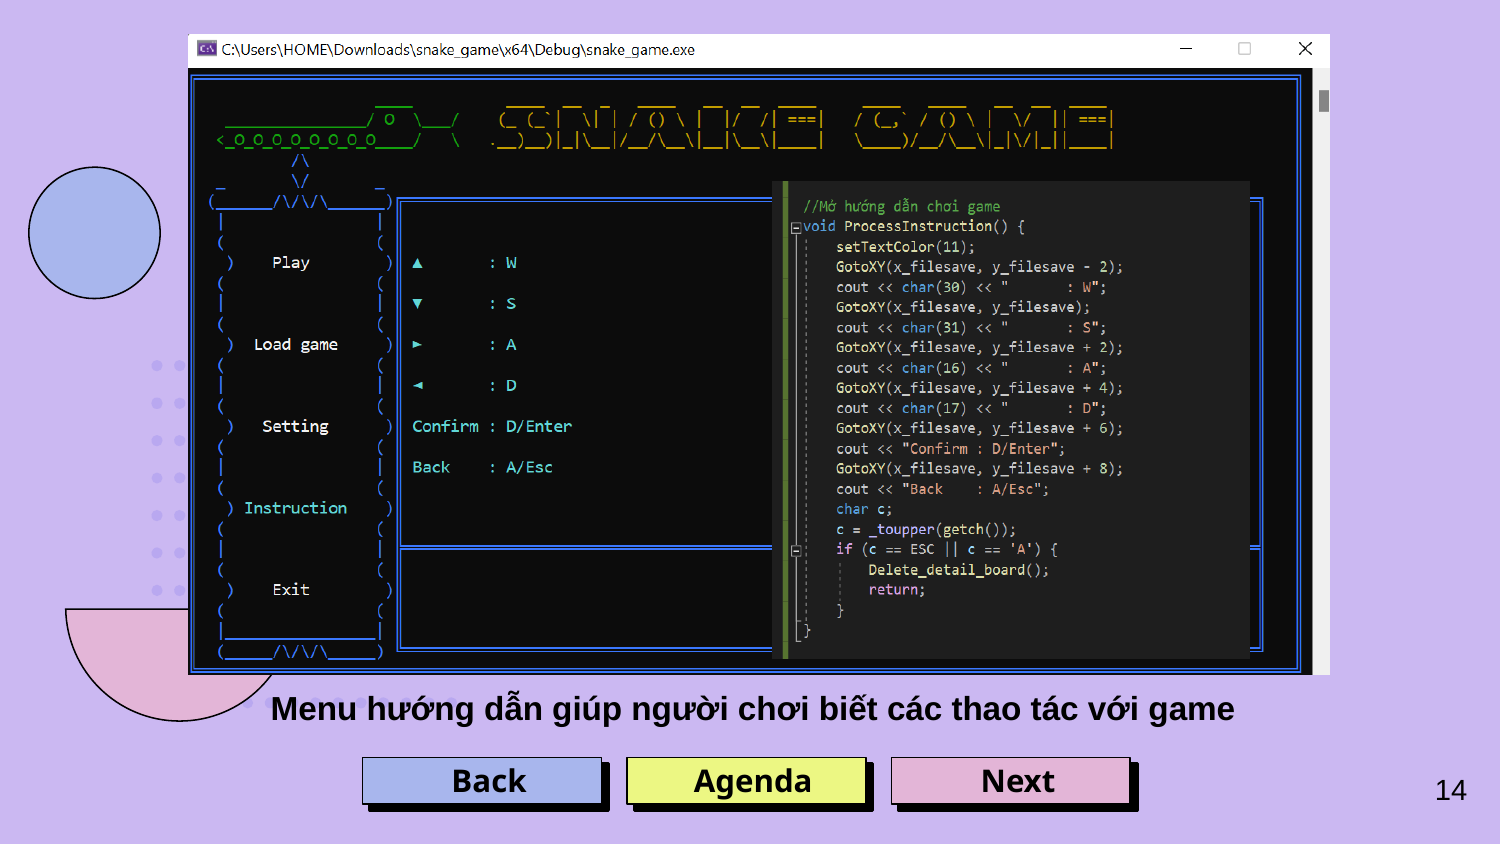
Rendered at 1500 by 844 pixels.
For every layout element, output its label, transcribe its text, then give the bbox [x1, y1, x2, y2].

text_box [891, 757, 1138, 811]
text_box [627, 757, 866, 803]
text_box Menu hướng dẫn giúp người chơi biết các thao tác với game [141, 679, 1366, 735]
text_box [362, 757, 609, 811]
picture [188, 34, 1330, 676]
text_box [634, 763, 873, 811]
text_box 14 [1420, 763, 1489, 814]
